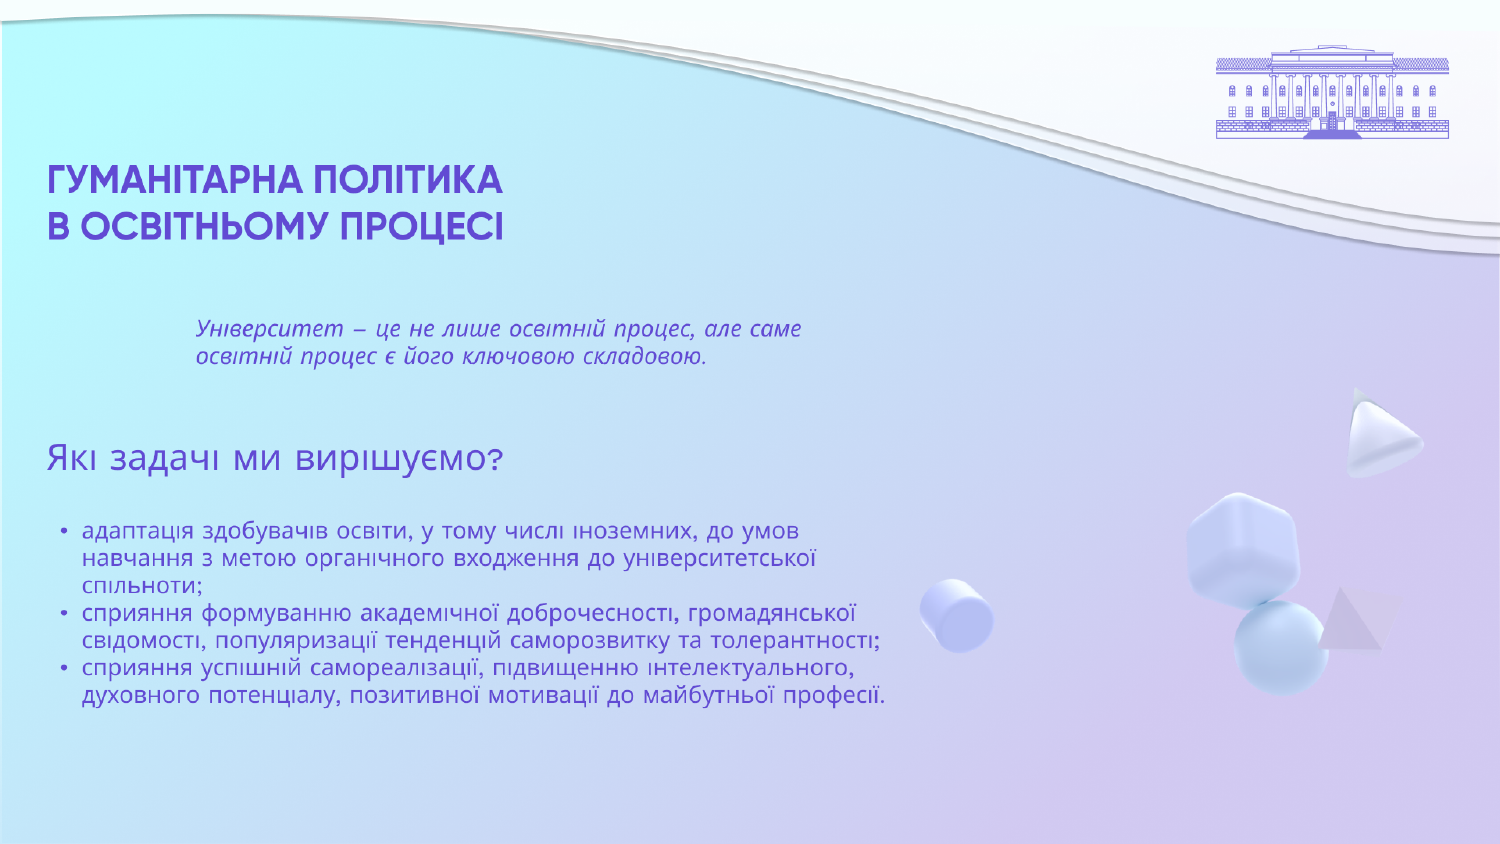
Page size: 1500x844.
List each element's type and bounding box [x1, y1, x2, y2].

list [0, 0, 1500, 844]
